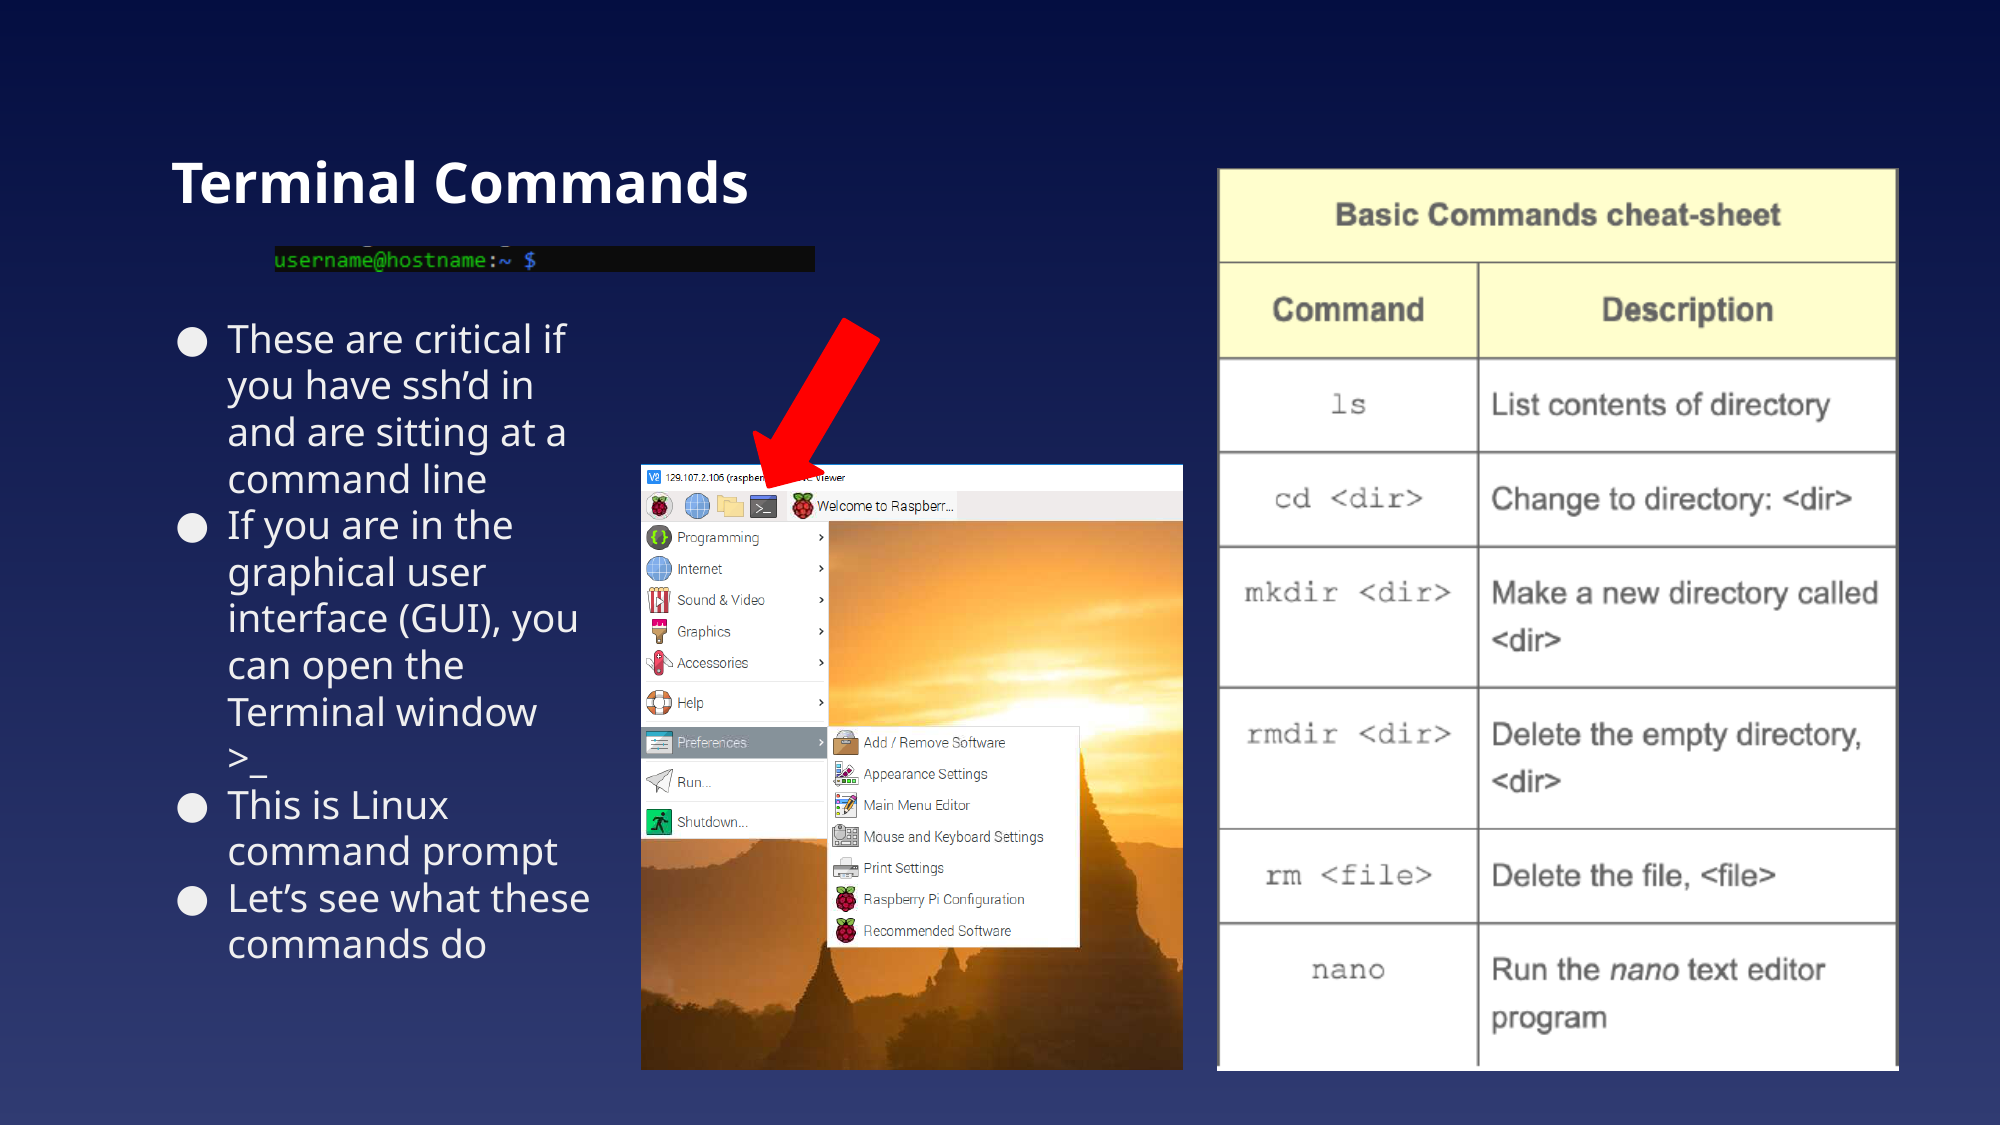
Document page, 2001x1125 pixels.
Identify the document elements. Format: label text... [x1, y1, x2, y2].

text_box [752, 317, 880, 462]
list These are critical if you have ssh’d in and are sitting at a command line If you are in the graphical user interface (GUI), you can open the Terminal window >_ This is Linux command prompt Let’s see what these commands do [137, 299, 608, 1014]
picture [1217, 168, 1899, 1071]
picture [641, 464, 1183, 1070]
picture [274, 246, 815, 277]
title Terminal Commands [156, 118, 1844, 244]
